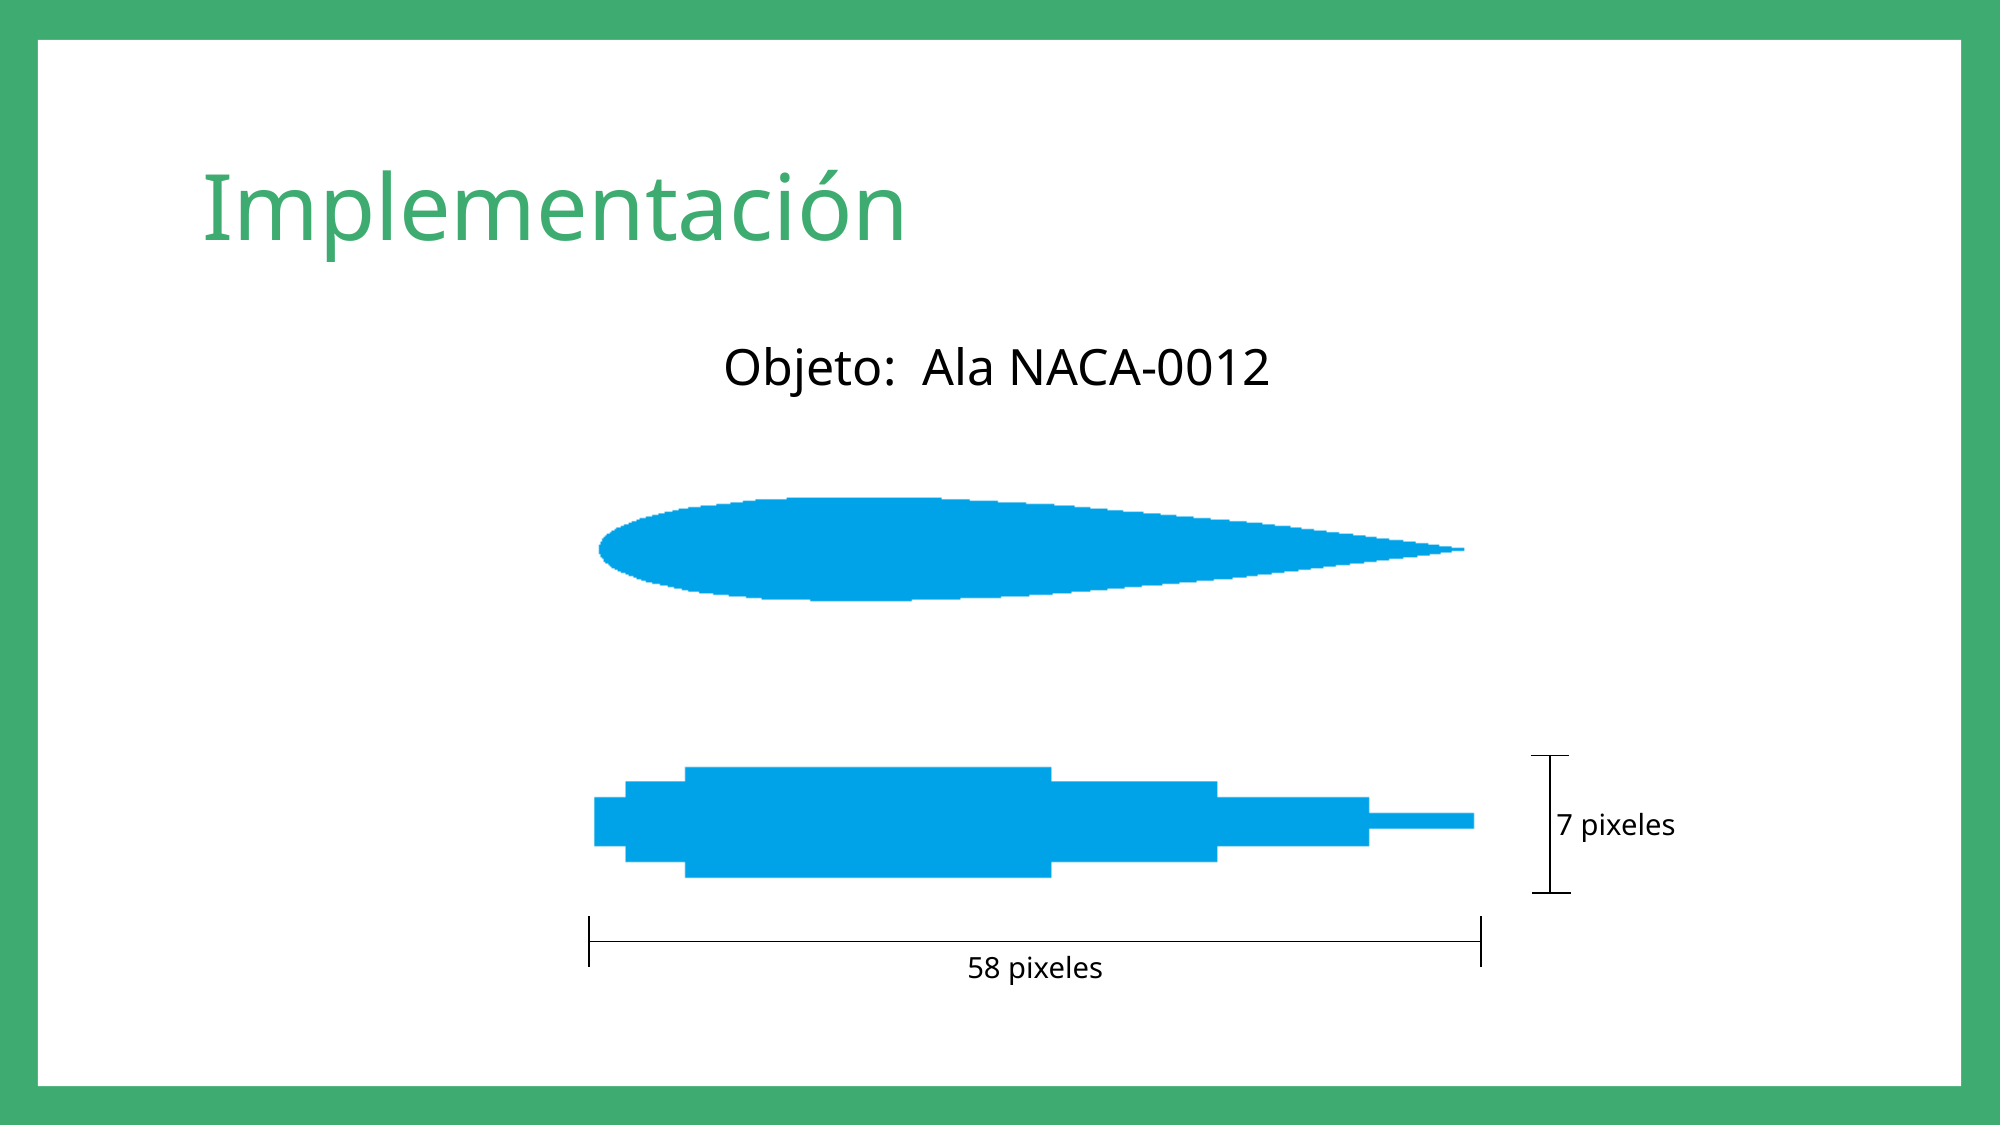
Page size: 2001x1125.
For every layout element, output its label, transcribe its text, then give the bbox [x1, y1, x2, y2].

picture [582, 475, 1488, 614]
title Implementación [187, 99, 1808, 323]
text_box 7 pixeles [1555, 799, 1691, 849]
text_box 58 pixeles [952, 951, 1119, 992]
text_box Objeto: Ala NACA-0012 [709, 328, 1286, 403]
picture [582, 761, 1490, 894]
